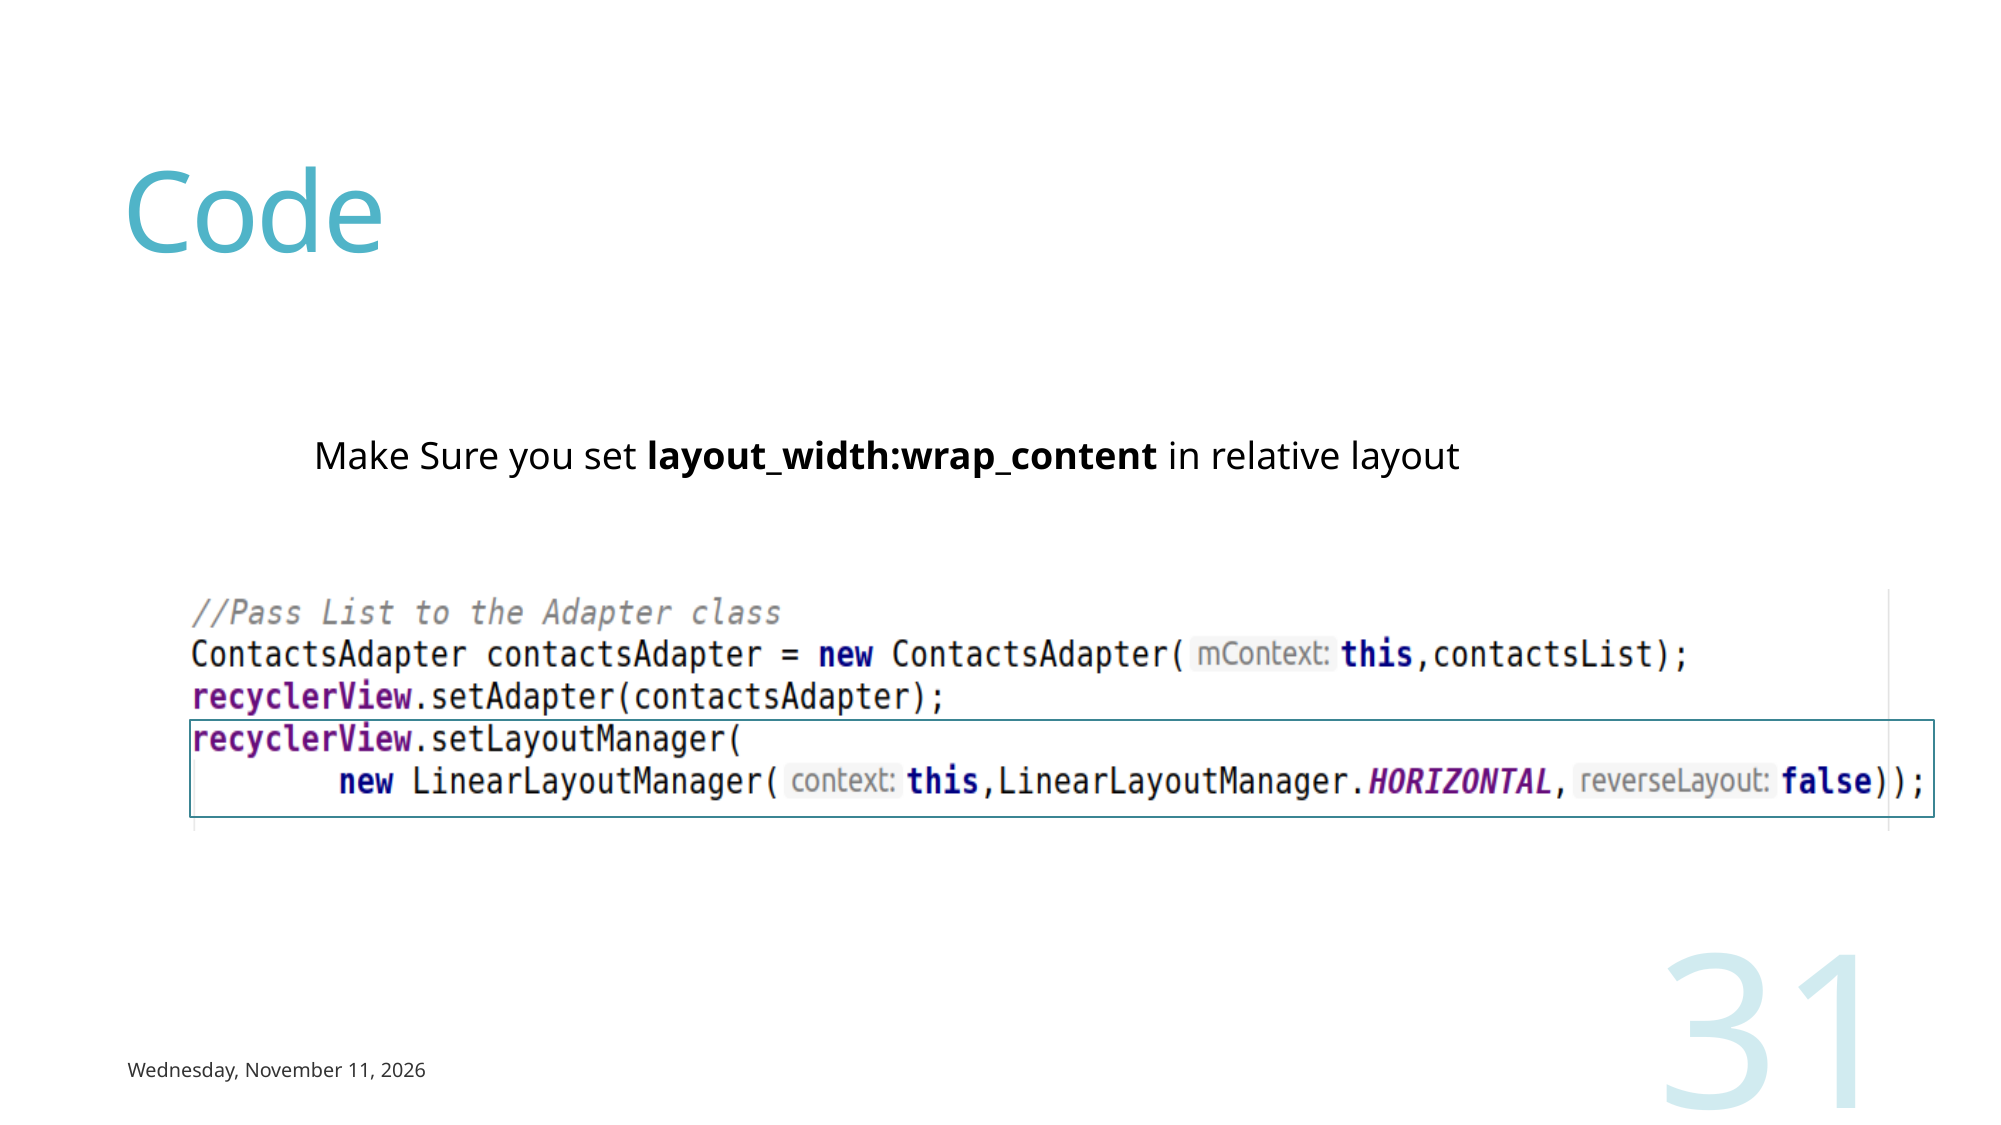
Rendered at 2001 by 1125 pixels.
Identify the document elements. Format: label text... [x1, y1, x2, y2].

text_box Make Sure you set layout_width:wrap_content in relative layout [299, 424, 1476, 485]
slide_number 31 [1437, 963, 1918, 1125]
picture [137, 589, 1935, 831]
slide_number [112, 1051, 788, 1090]
title Code [107, 81, 1875, 354]
